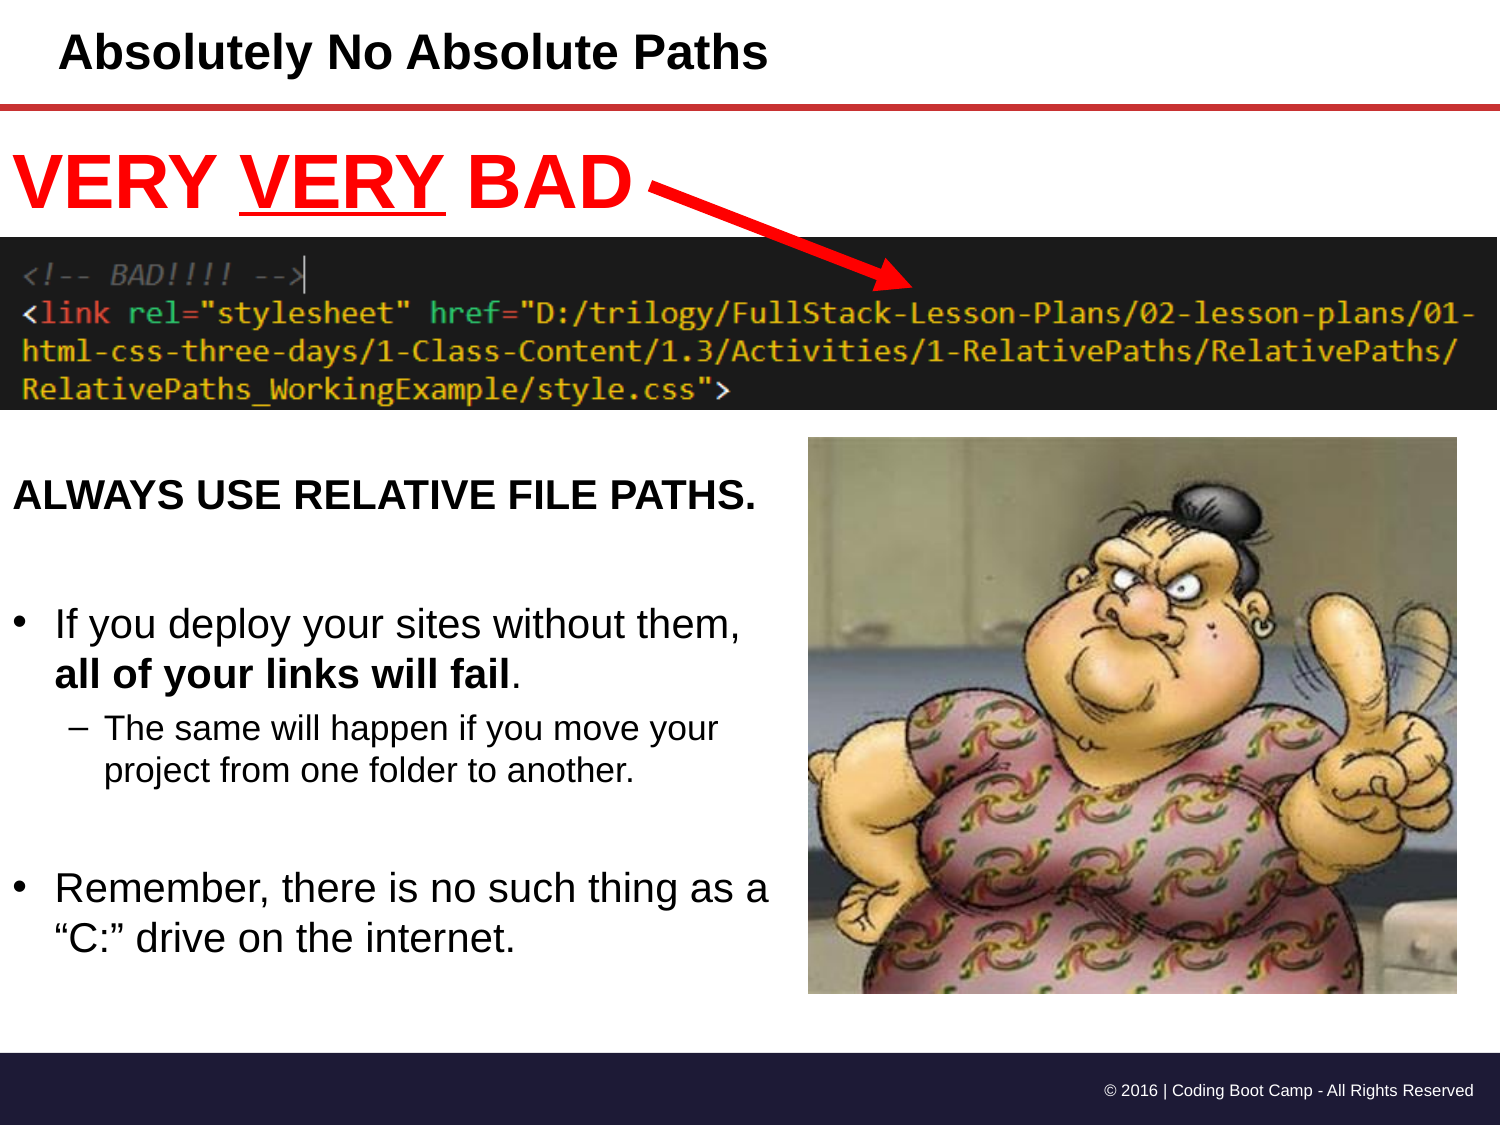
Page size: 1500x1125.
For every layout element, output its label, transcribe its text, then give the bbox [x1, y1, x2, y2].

picture [0, 237, 1497, 410]
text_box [649, 185, 913, 288]
text_box ALWAYS USE RELATIVE FILE PATHS. If you deploy your sites without them, all of your links will fail. The same will happen if you move your project from one folder to another. Remember, there is no such thing as a “C:” drive on the internet. [4, 460, 784, 1013]
picture [808, 437, 1457, 995]
title Absolutely No Absolute Paths [50, 0, 948, 108]
text_box VERY VERY BAD [4, 133, 784, 235]
